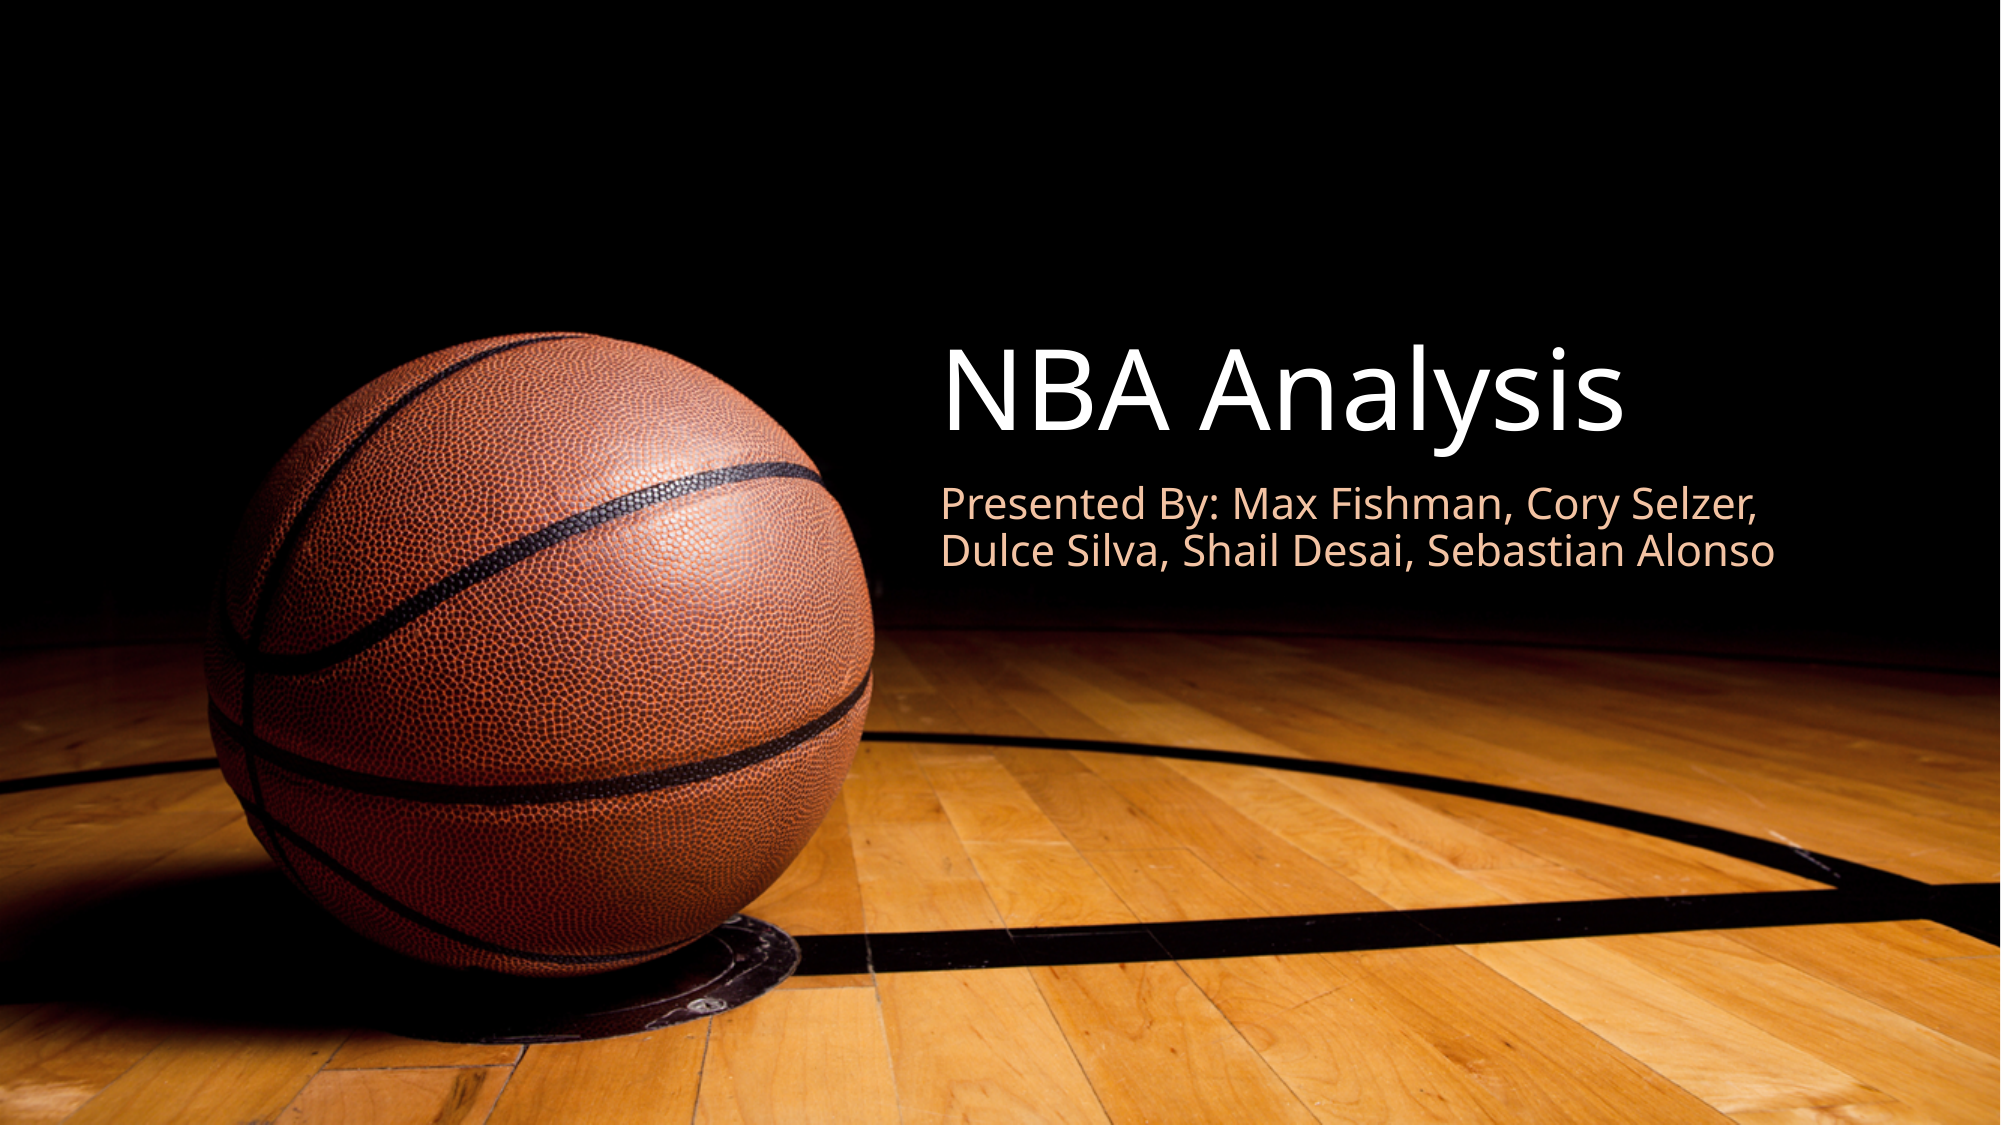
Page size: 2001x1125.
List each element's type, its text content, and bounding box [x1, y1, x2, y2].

picture [0, 0, 2001, 1125]
subtitle Presented By: Max Fishman, Cory Selzer, Dulce Silva, Shail Desai, Sebastian Alonso [924, 474, 1825, 625]
title NBA Analysis [924, 50, 1825, 463]
